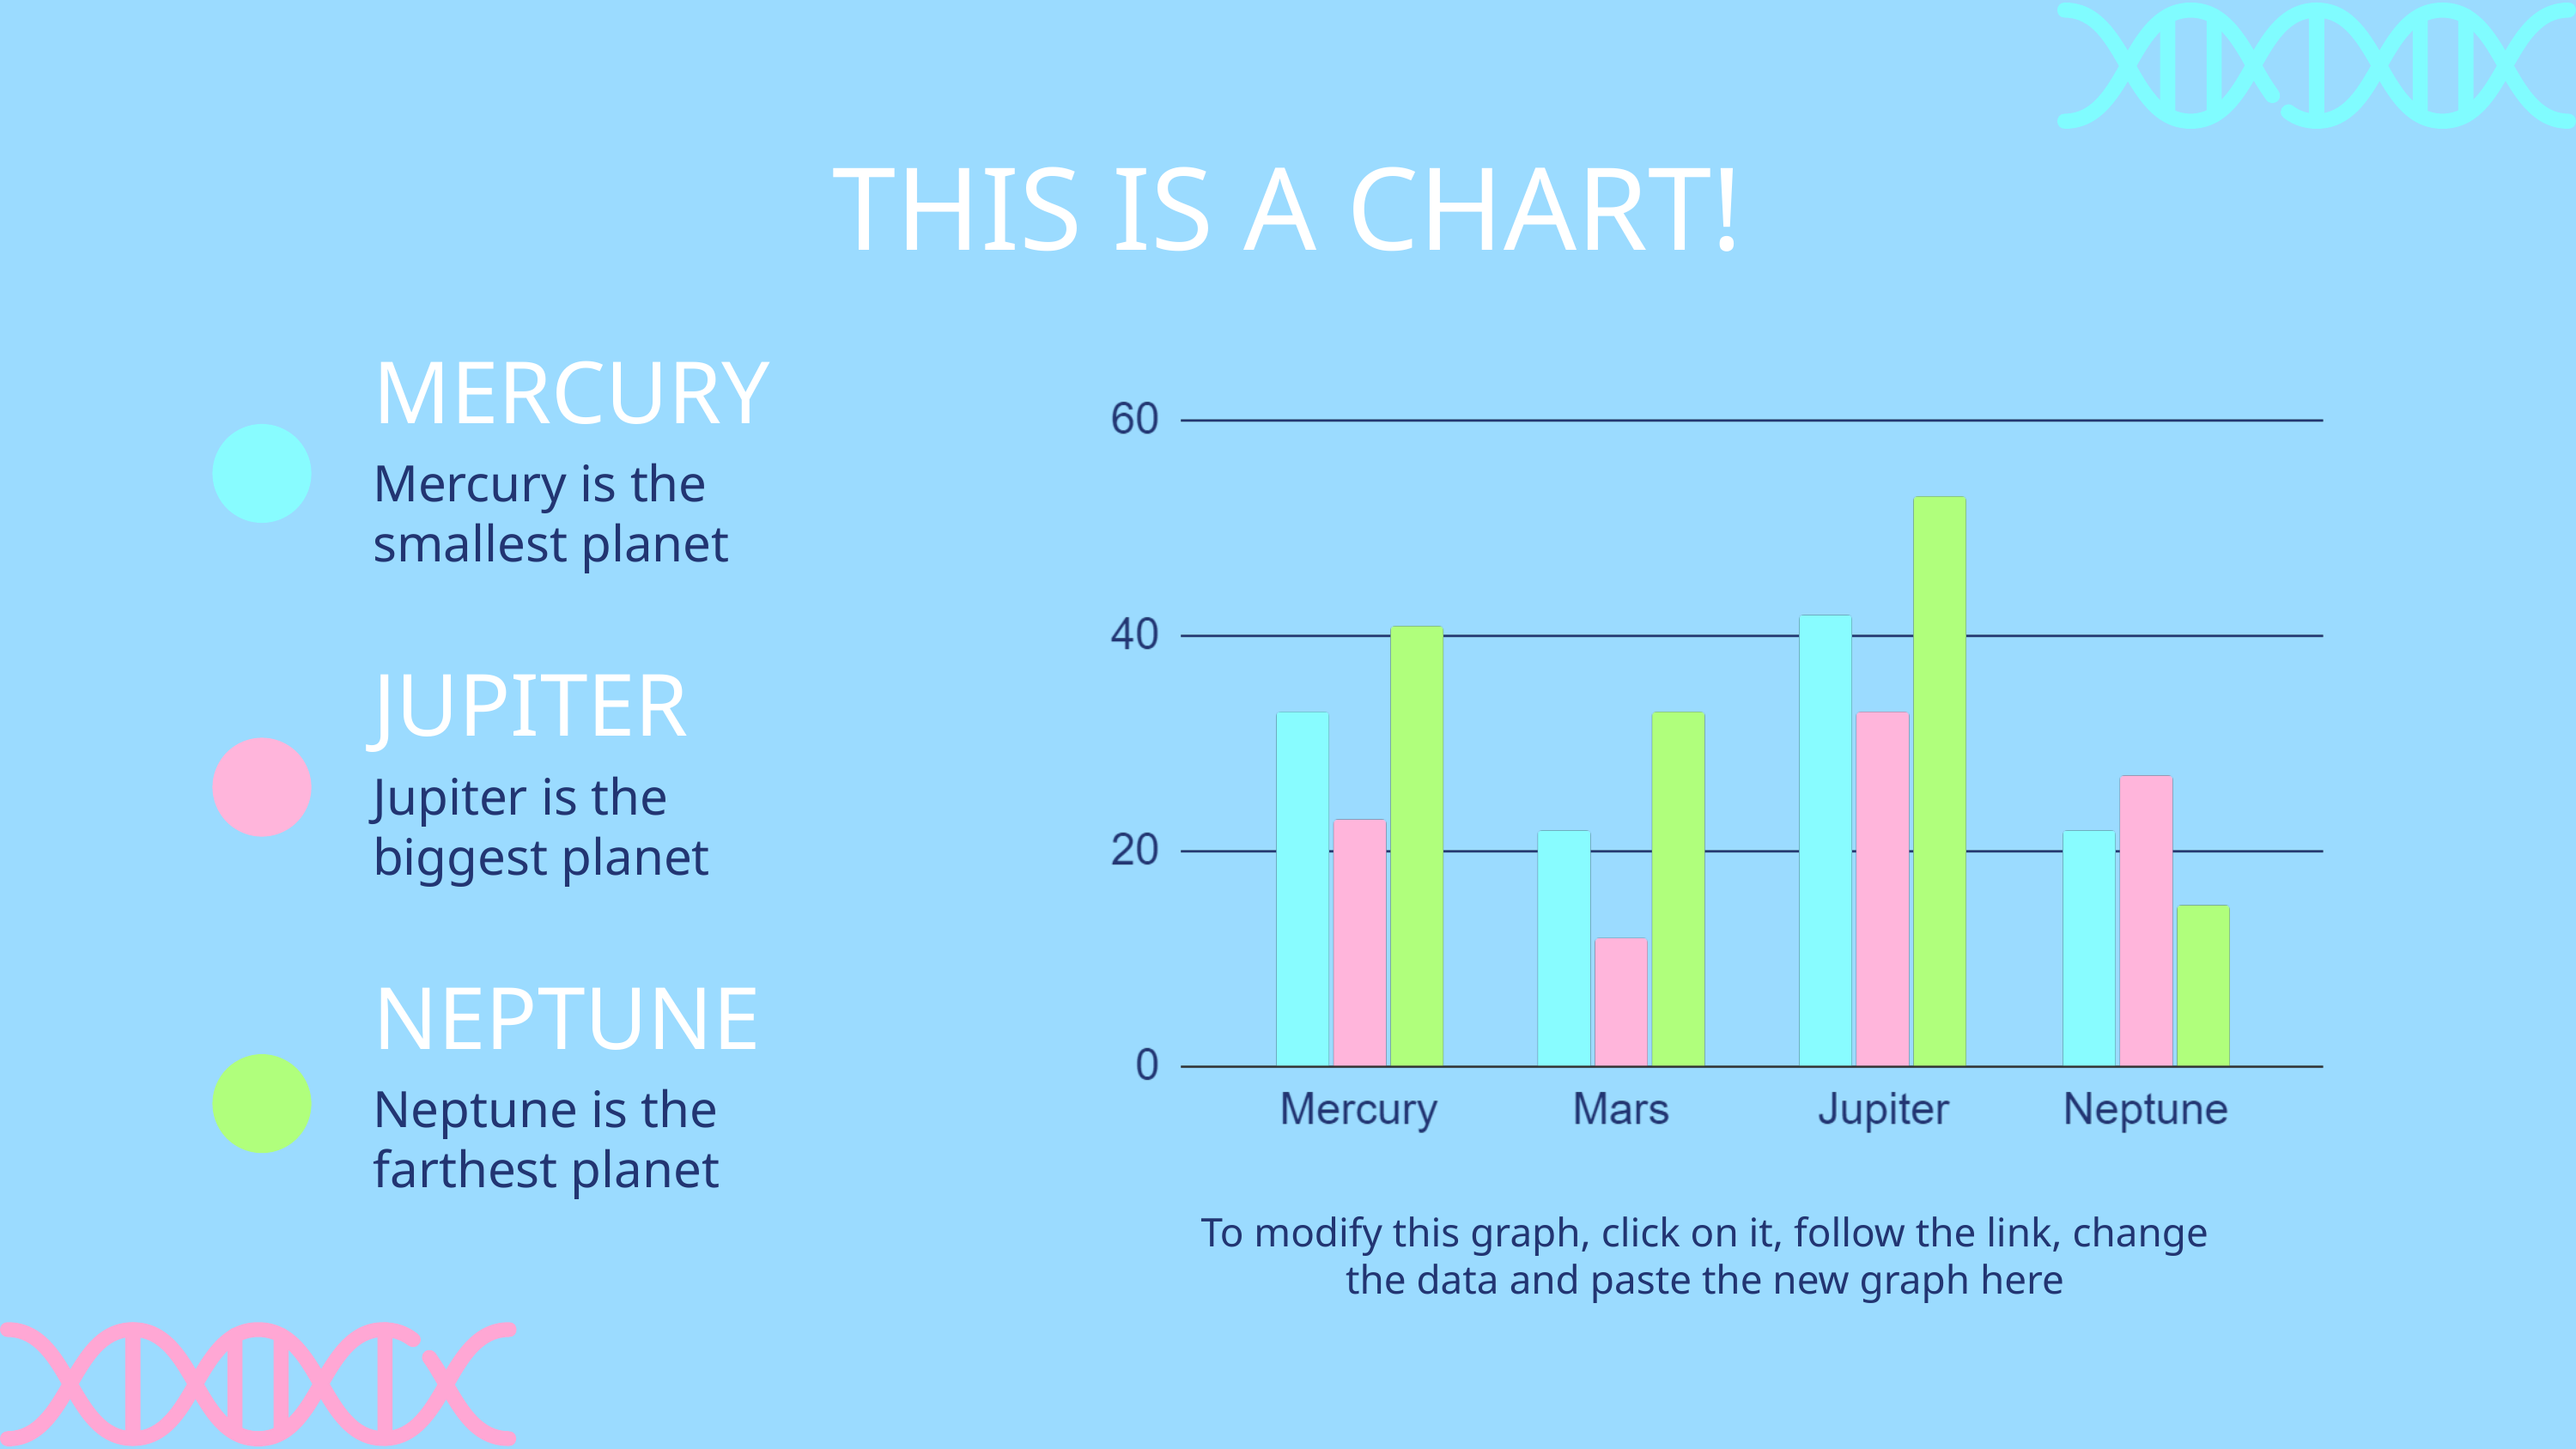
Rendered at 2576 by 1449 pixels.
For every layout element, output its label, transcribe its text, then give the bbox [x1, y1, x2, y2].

title THIS IS A CHART! [204, 153, 2372, 282]
text_box [212, 737, 312, 837]
text_box Jupiter is the biggest planet [347, 738, 829, 931]
text_box [212, 423, 312, 524]
text_box NEPTUNE [347, 937, 829, 1050]
text_box Neptune is the farthest planet [347, 1052, 829, 1244]
text_box To modify this graph, click on it, follow the link, change the data and paste the new graph here [1157, 1181, 2252, 1329]
text_box JUPITER [347, 624, 829, 737]
text_box [212, 1054, 312, 1154]
text_box MERCURY [347, 312, 829, 424]
text_box Mercury is the smallest planet [347, 426, 829, 619]
picture [1046, 358, 2364, 1173]
